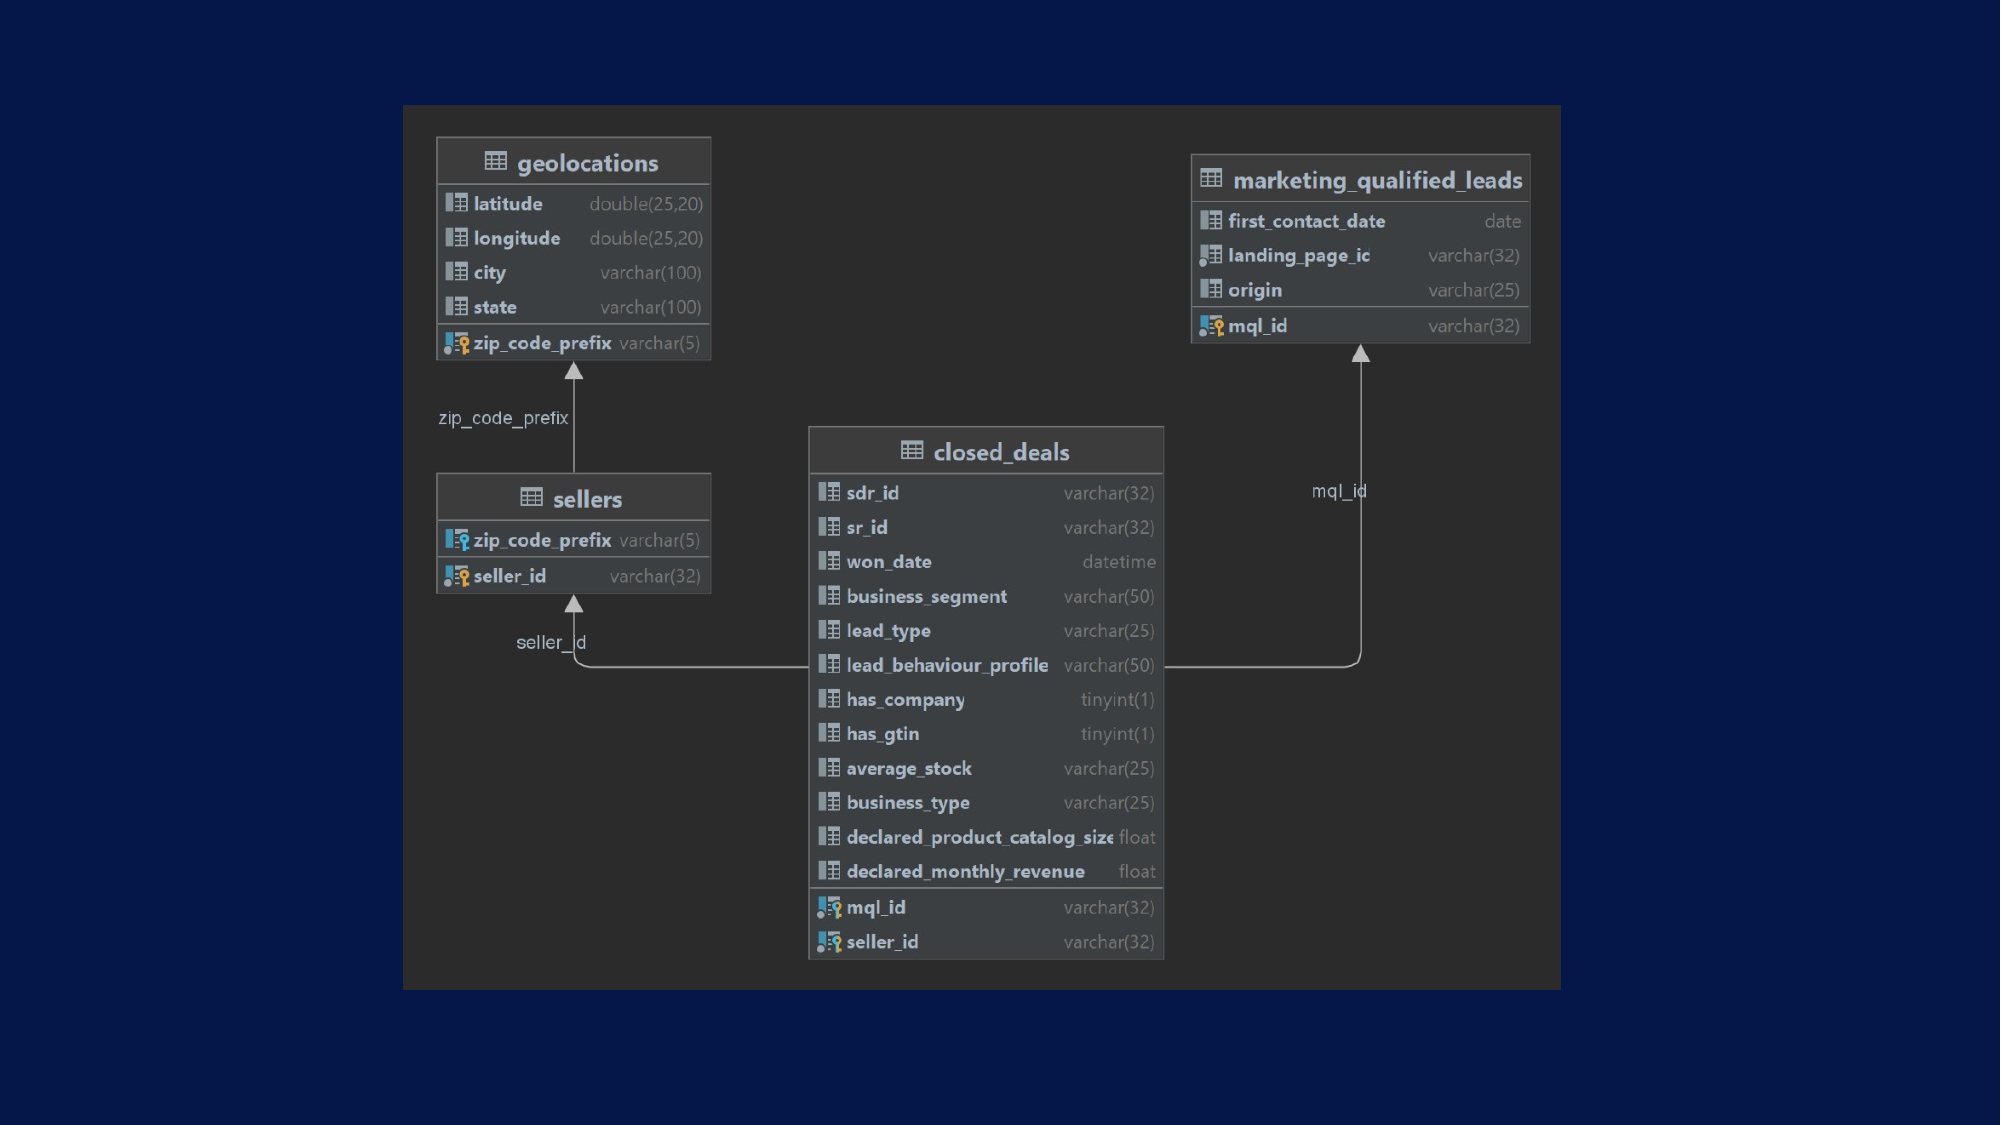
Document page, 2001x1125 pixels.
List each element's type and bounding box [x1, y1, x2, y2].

picture [403, 105, 1561, 990]
